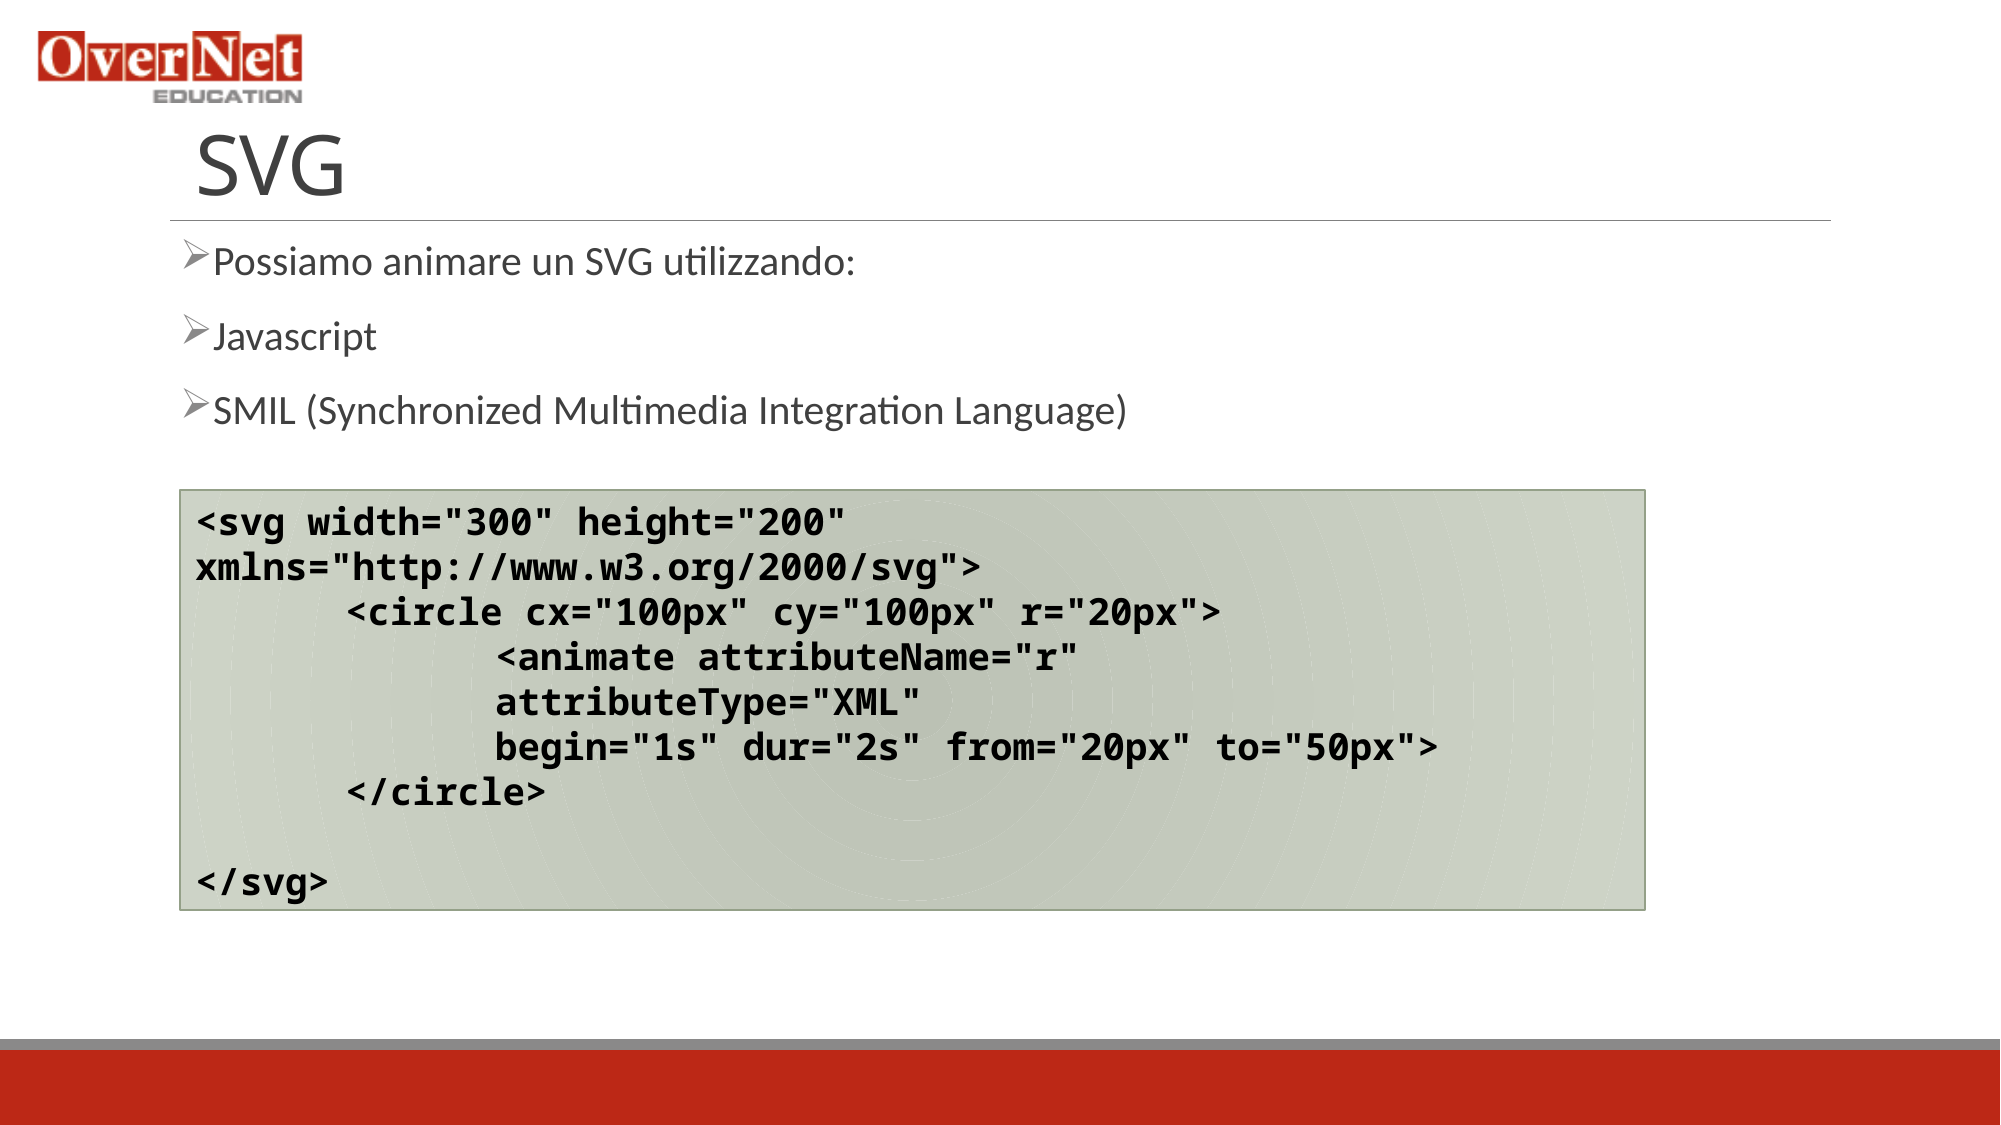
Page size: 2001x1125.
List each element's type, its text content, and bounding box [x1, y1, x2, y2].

title SVG [180, 112, 1830, 220]
text_box <svg width="300" height="200" xmlns="http://www.w3.org/2000/svg"> <circle cx="100px" cy="100px" r="20px"> <animate attributeName="r" attributeType="XML" begin="1s" dur="2s" from="20px" to="50px"> </circle> </svg> [179, 489, 1646, 911]
picture [35, 31, 304, 103]
list Possiamo animare un SVG utilizzando: Javascript SMIL (Synchronized Multimedia Integration Language) [180, 232, 1830, 511]
